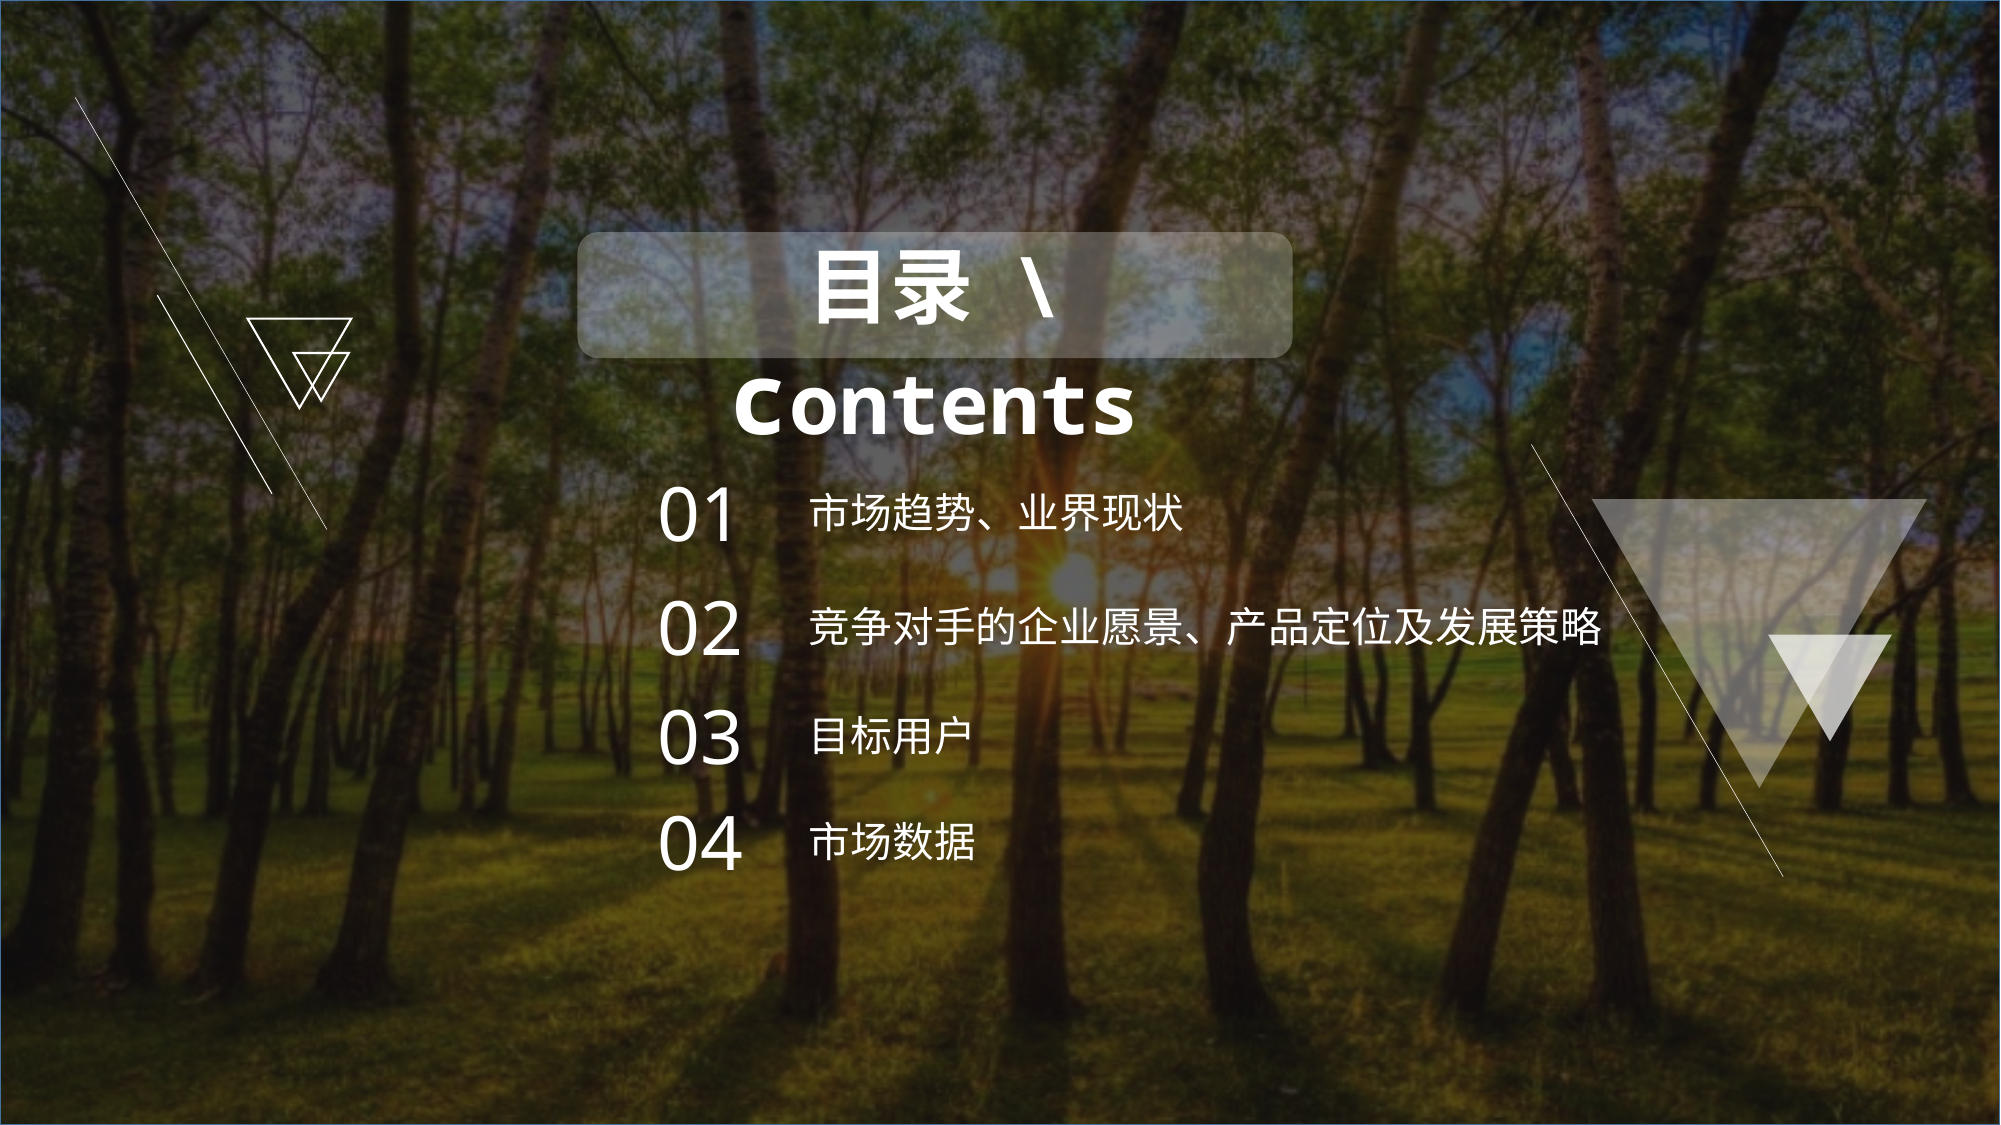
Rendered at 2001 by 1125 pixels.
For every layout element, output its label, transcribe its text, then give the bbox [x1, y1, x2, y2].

text_box [1784, 498, 1929, 633]
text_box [577, 226, 1293, 364]
text_box 01 [642, 459, 886, 565]
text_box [75, 97, 327, 530]
text_box 市场数据 [794, 808, 1425, 873]
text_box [1531, 444, 1784, 877]
text_box 竞争对手的企业愿景、产品定位及发展策略 [902, 593, 1531, 659]
text_box [0, 0, 2000, 1125]
text_box [327, 317, 354, 351]
text_box [1784, 633, 1894, 744]
text_box [327, 351, 351, 393]
text_box [1784, 666, 1808, 748]
text_box 04 [642, 787, 932, 893]
text_box 02 [642, 573, 902, 678]
text_box 目标用户 [794, 702, 1425, 768]
text_box 03 [642, 682, 986, 787]
text_box 市场趋势、业界现状 [886, 479, 1425, 545]
